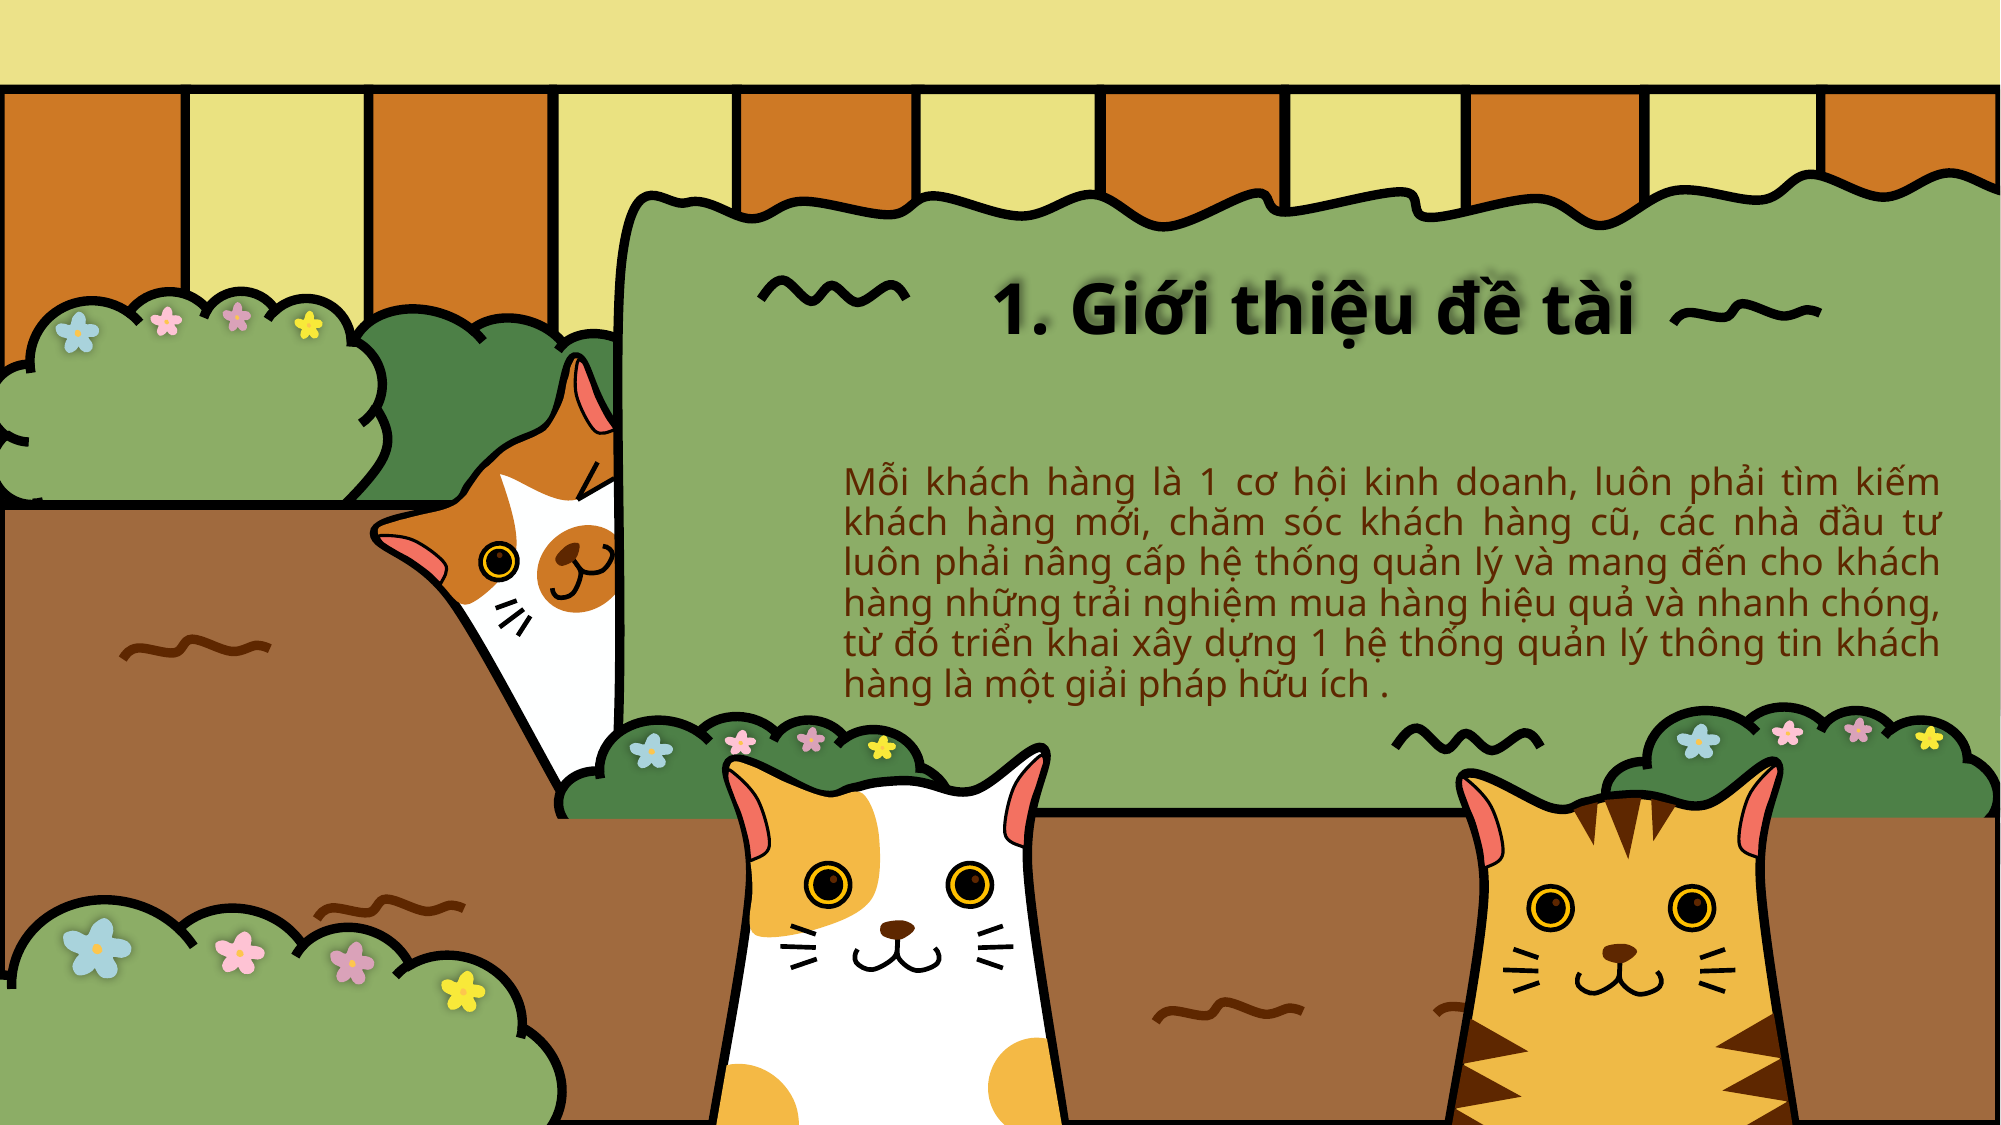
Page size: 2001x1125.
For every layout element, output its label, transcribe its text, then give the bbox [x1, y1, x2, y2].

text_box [694, 747, 1085, 1125]
list Mỗi khách hàng là 1 cơ hội kinh doanh, luôn phải tìm kiếm khách hàng mới, chăm sóc khách hàng cũ, các nhà đầu tư luôn phải nâng cấp hệ thống quản lý và mang đến cho khách hàng những trải nghiệm mua hàng hiệu quả và nhanh chóng, từ đó triển khai xây dựng 1 hệ thống quản lý thông tin khách hàng là một giải pháp hữu ích . [828, 455, 1958, 720]
title 1. Giới thiệu đề tài [975, 232, 1678, 390]
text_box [1428, 761, 1812, 1125]
